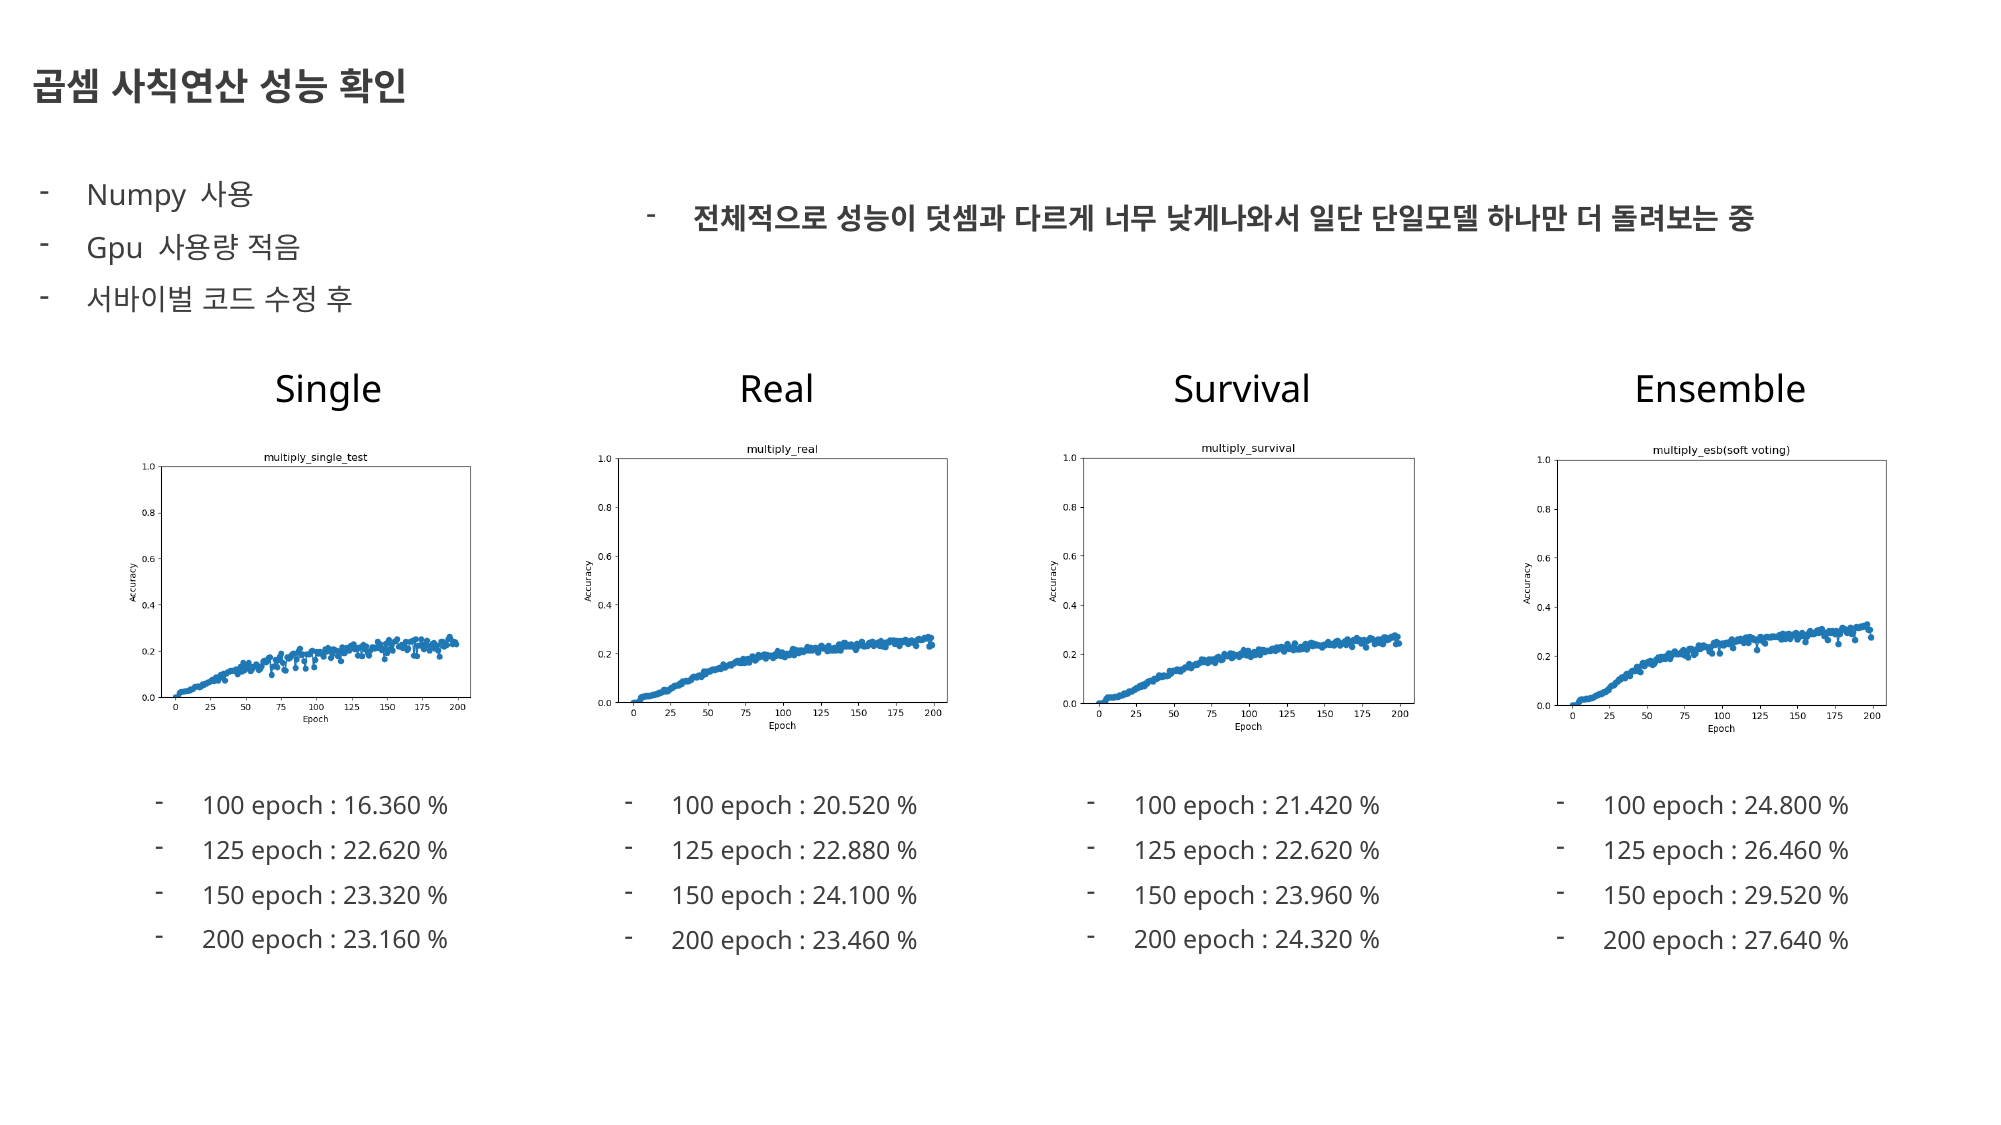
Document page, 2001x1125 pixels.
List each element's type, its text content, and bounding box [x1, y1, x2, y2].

text_box Single [226, 358, 432, 418]
text_box 전체적으로 성능이 덧셈과 다르게 너무 낮게나와서 일단 단일모델 하나만 더 돌려보는 중 [631, 175, 1797, 243]
text_box 곱셈 사칙연산 성능 확인 [17, 33, 1968, 116]
text_box 100 epoch : 16.360 % 125 epoch : 22.620 % 150 epoch : 23.320 % 200 epoch : 23.160 % [65, 767, 500, 962]
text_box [534, 358, 989, 960]
picture [111, 430, 510, 730]
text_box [1466, 358, 1928, 960]
text_box Numpy 사용 Gpu 사용량 적음 서바이벌 코드 수정 후 [24, 151, 406, 324]
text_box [997, 358, 1456, 960]
